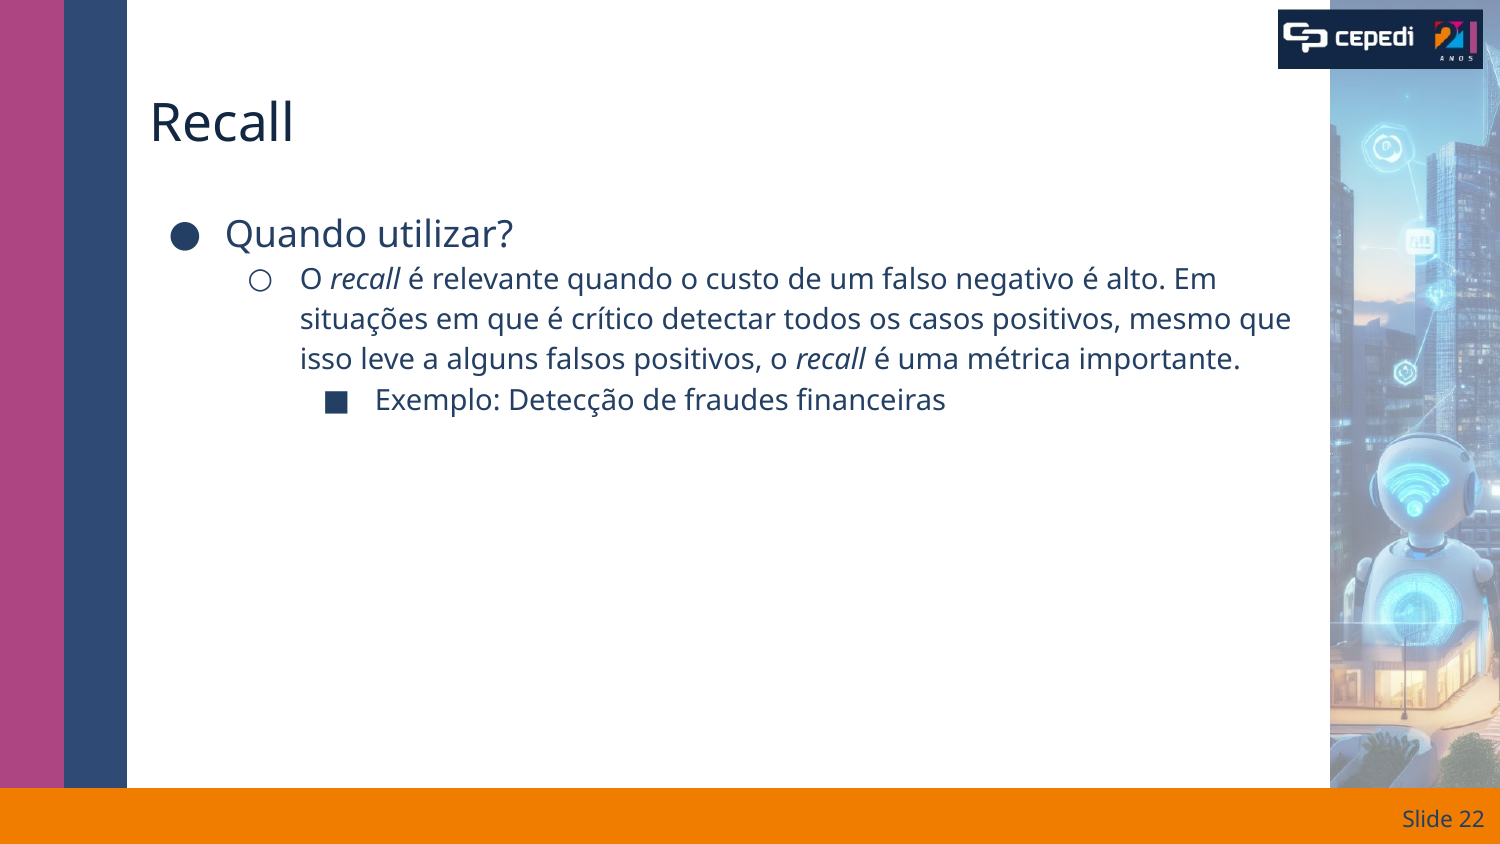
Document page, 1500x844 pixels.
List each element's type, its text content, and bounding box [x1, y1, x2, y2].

title Recall [134, 72, 1339, 167]
picture [0, 0, 1500, 844]
list Quando utilizar? O recall é relevante quando o custo de um falso negativo é alto. Em situações em que é crítico detectar todos os casos positivos, mesmo que isso leve a alguns falsos positivos, o recall é uma métrica importante. Exemplo: Detecção de fraudes financeiras [134, 188, 1339, 768]
slide_number Slide ‹#› [1277, 789, 1500, 844]
